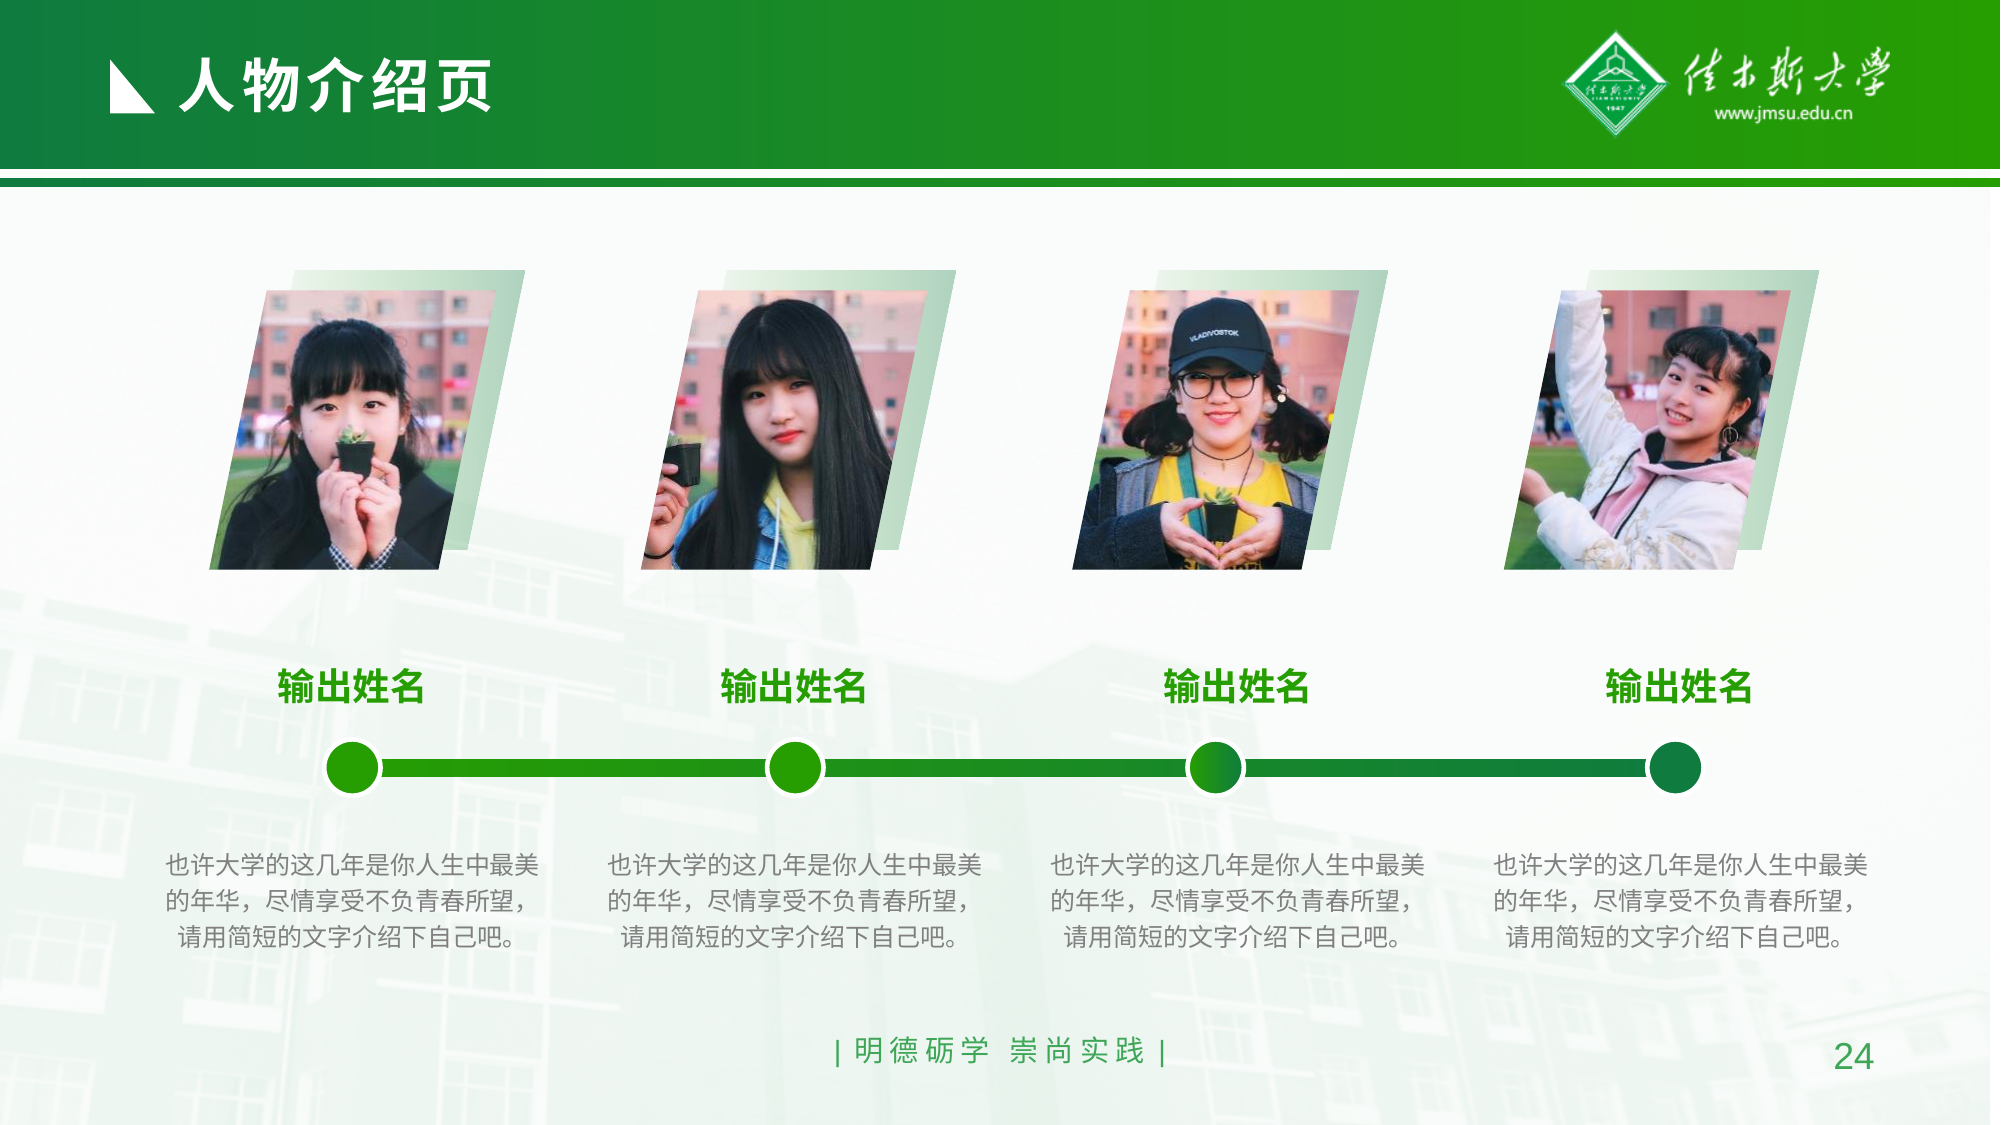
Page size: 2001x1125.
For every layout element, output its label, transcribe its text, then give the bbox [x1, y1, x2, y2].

picture [209, 290, 497, 570]
picture [1503, 290, 1791, 570]
text_box [1152, 269, 1389, 407]
text_box 也许大学的这几年是你人生中最美的年华，尽情享受不负青春所望，请用简短的文字介绍下自己吧。 [163, 843, 542, 959]
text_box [592, 607, 998, 716]
text_box [721, 269, 957, 409]
picture [1072, 290, 1360, 570]
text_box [149, 607, 556, 716]
text_box 也许大学的这几年是你人生中最美的年华，尽情享受不负青春所望，请用简短的文字介绍下自己吧。 [1048, 843, 1428, 959]
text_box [1035, 607, 1441, 716]
text_box 人物介绍页 [177, 49, 1486, 120]
picture [1560, 28, 1890, 140]
text_box 也许大学的这几年是你人生中最美的年华，尽情享受不负青春所望，请用简短的文字介绍下自己吧。 [1491, 843, 1871, 959]
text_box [1478, 607, 1884, 716]
text_box 24 [1412, 1024, 1890, 1085]
picture [640, 290, 928, 570]
text_box |明德砺学 崇尚实践| [662, 1024, 1338, 1085]
text_box [289, 269, 526, 406]
text_box [1584, 269, 1820, 409]
text_box 也许大学的这几年是你人生中最美的年华，尽情享受不负青春所望，请用简短的文字介绍下自己吧。 [606, 843, 985, 959]
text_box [324, 739, 1704, 796]
